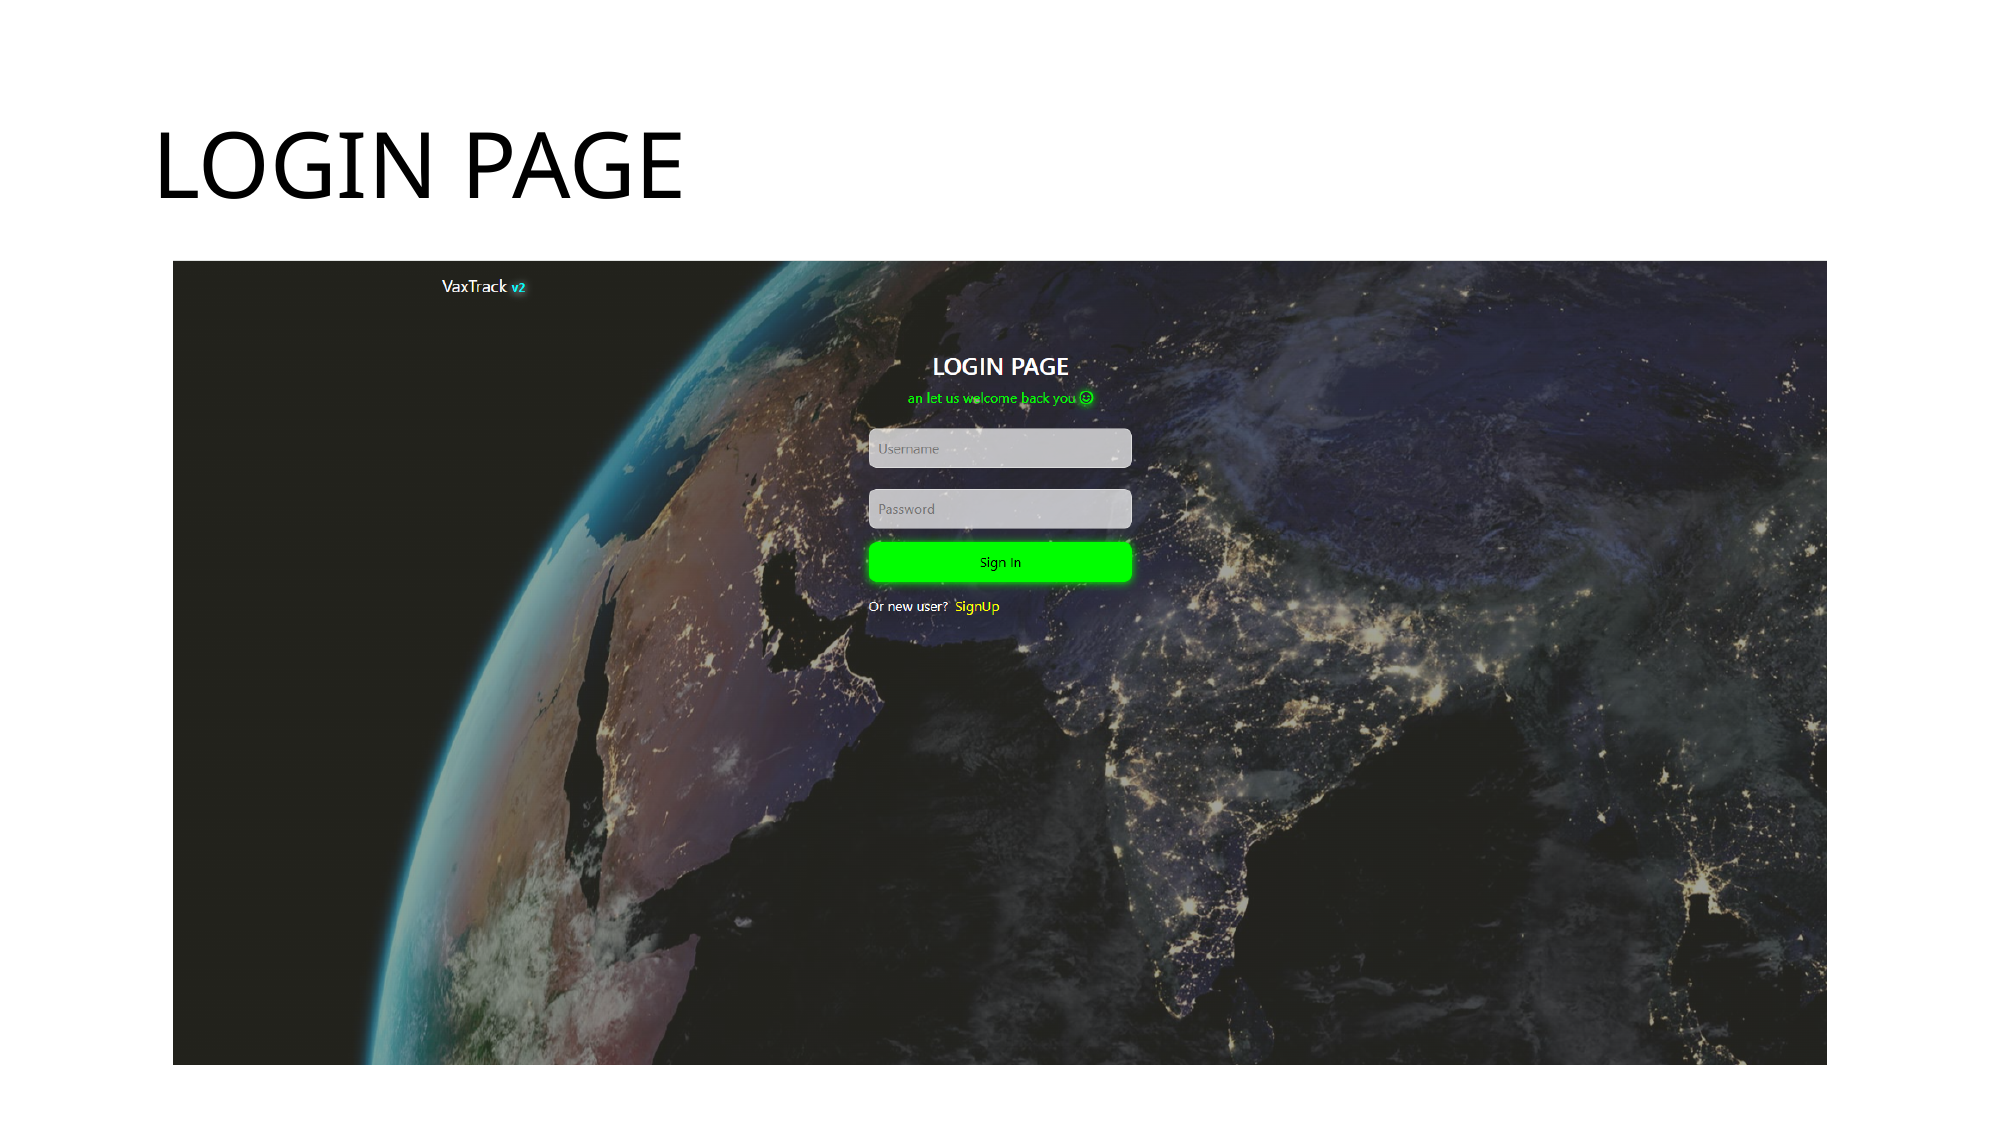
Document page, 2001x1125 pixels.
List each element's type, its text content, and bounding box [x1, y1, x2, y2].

title LOGIN PAGE [137, 59, 1863, 278]
picture [173, 260, 1827, 1066]
